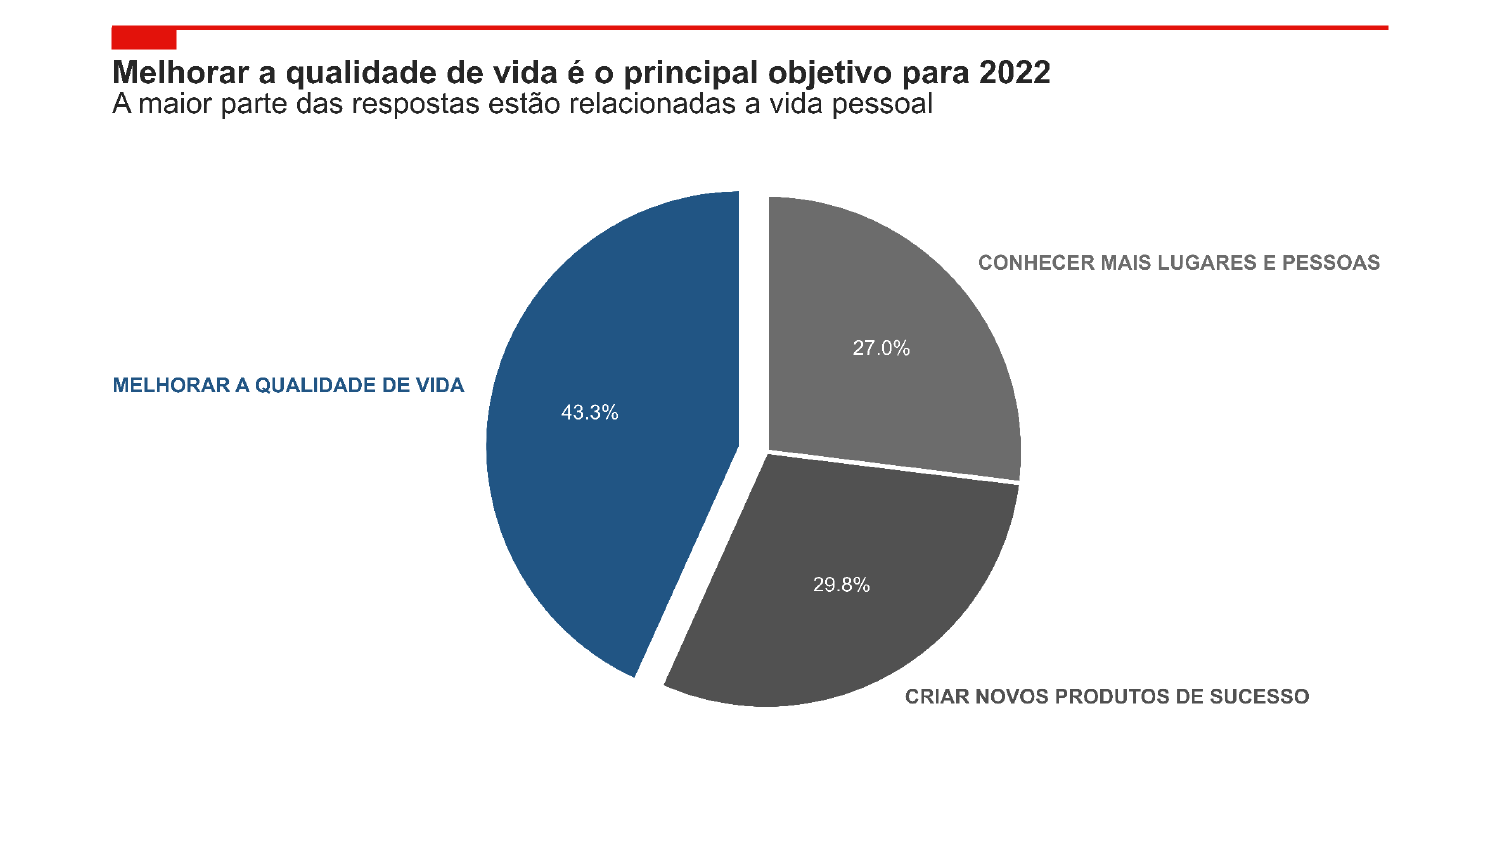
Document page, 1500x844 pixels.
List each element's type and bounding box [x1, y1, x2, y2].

picture [101, 17, 1399, 827]
